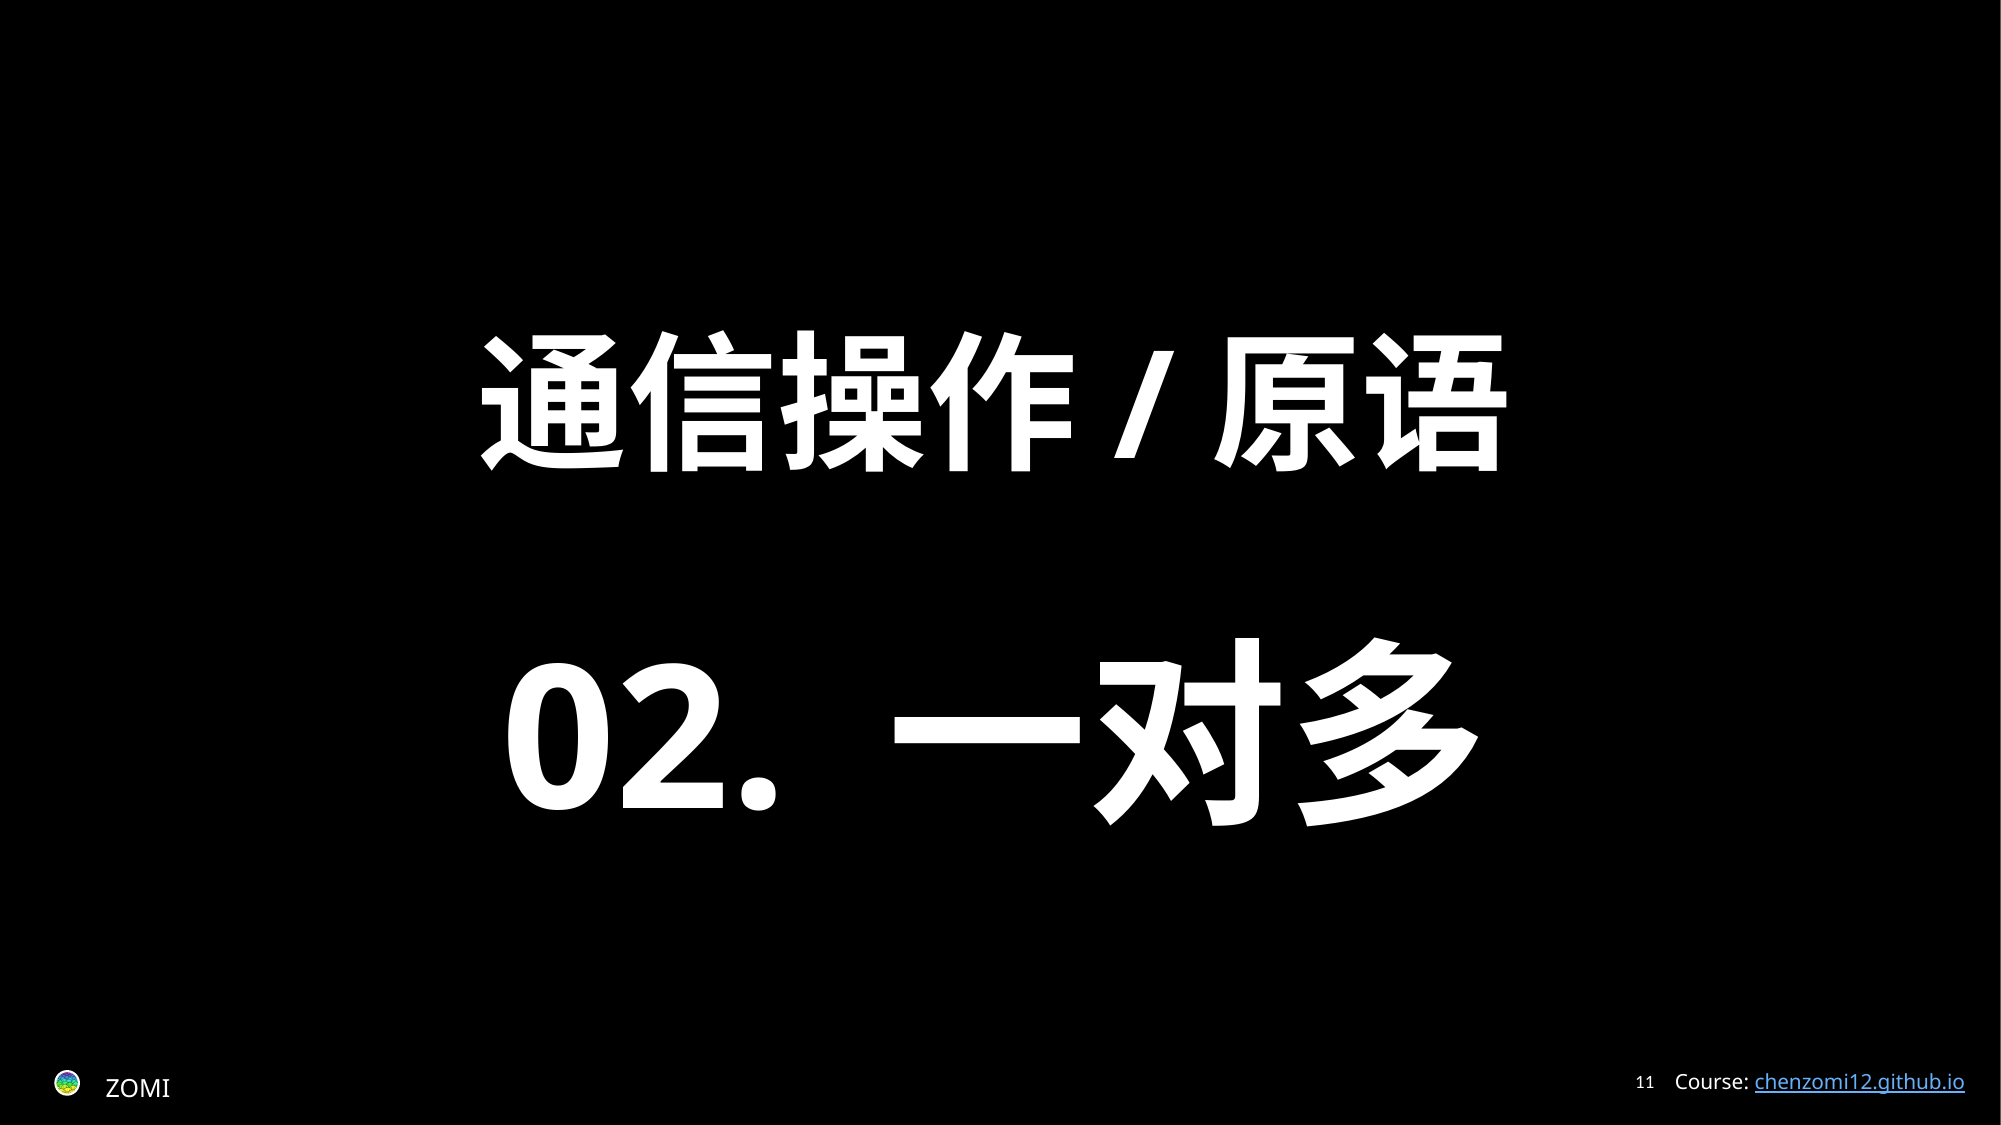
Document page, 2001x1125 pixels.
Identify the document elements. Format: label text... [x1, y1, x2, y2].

picture [57, 1073, 77, 1093]
list 通信操作/原语 02. 一对多 [79, 80, 1910, 986]
